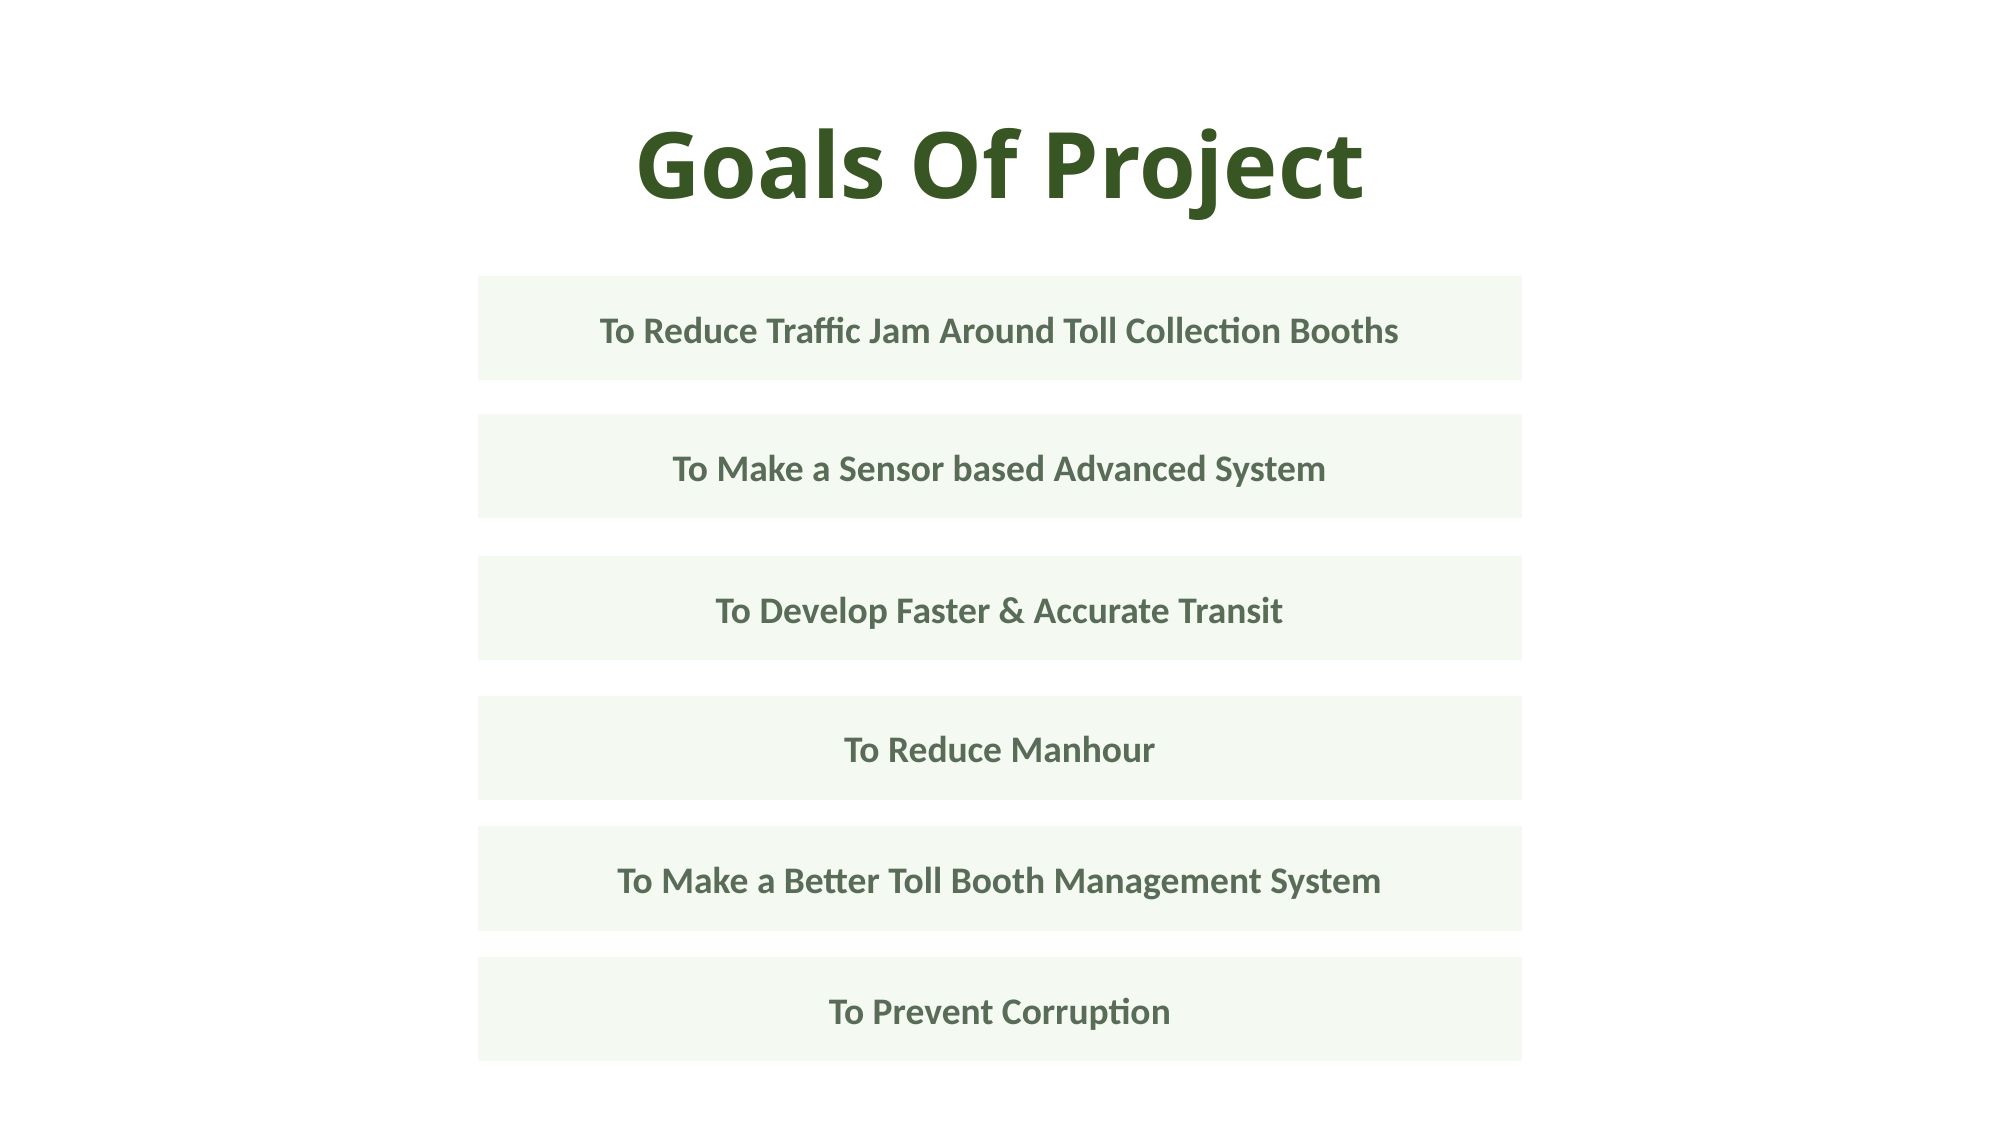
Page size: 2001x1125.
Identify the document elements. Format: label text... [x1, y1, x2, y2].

text_box To Reduce Manhour [478, 696, 1522, 800]
text_box To Develop Faster & Accurate Transit [478, 556, 1522, 660]
text_box To Make a Better Toll Booth Management System [478, 826, 1522, 931]
text_box To Prevent Corruption [478, 957, 1522, 1061]
text_box To Reduce Traffic Jam Around Toll Collection Booths [478, 276, 1522, 380]
title Goals Of Project [137, 59, 1863, 278]
text_box To Make a Sensor based Advanced System [478, 414, 1522, 518]
